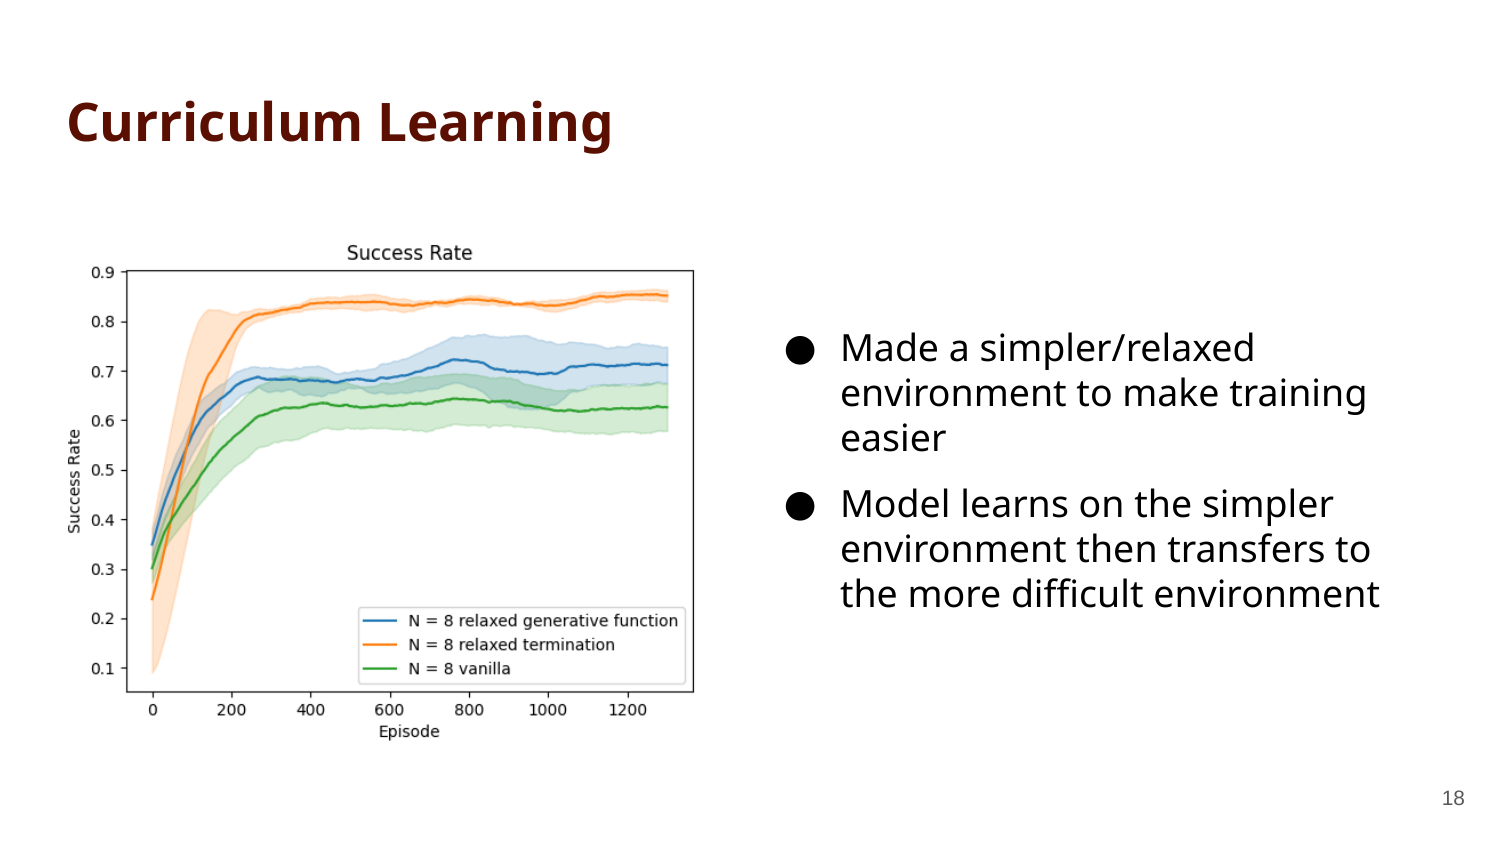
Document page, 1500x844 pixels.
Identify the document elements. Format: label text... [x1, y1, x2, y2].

list Made a simpler/relaxed environment to make training easier Model learns on the simpler environment then transfers to the more difficult environment [750, 189, 1449, 750]
picture [35, 204, 766, 753]
slide_number 18 [1389, 764, 1480, 830]
title Curriculum Learning [51, 72, 1449, 167]
